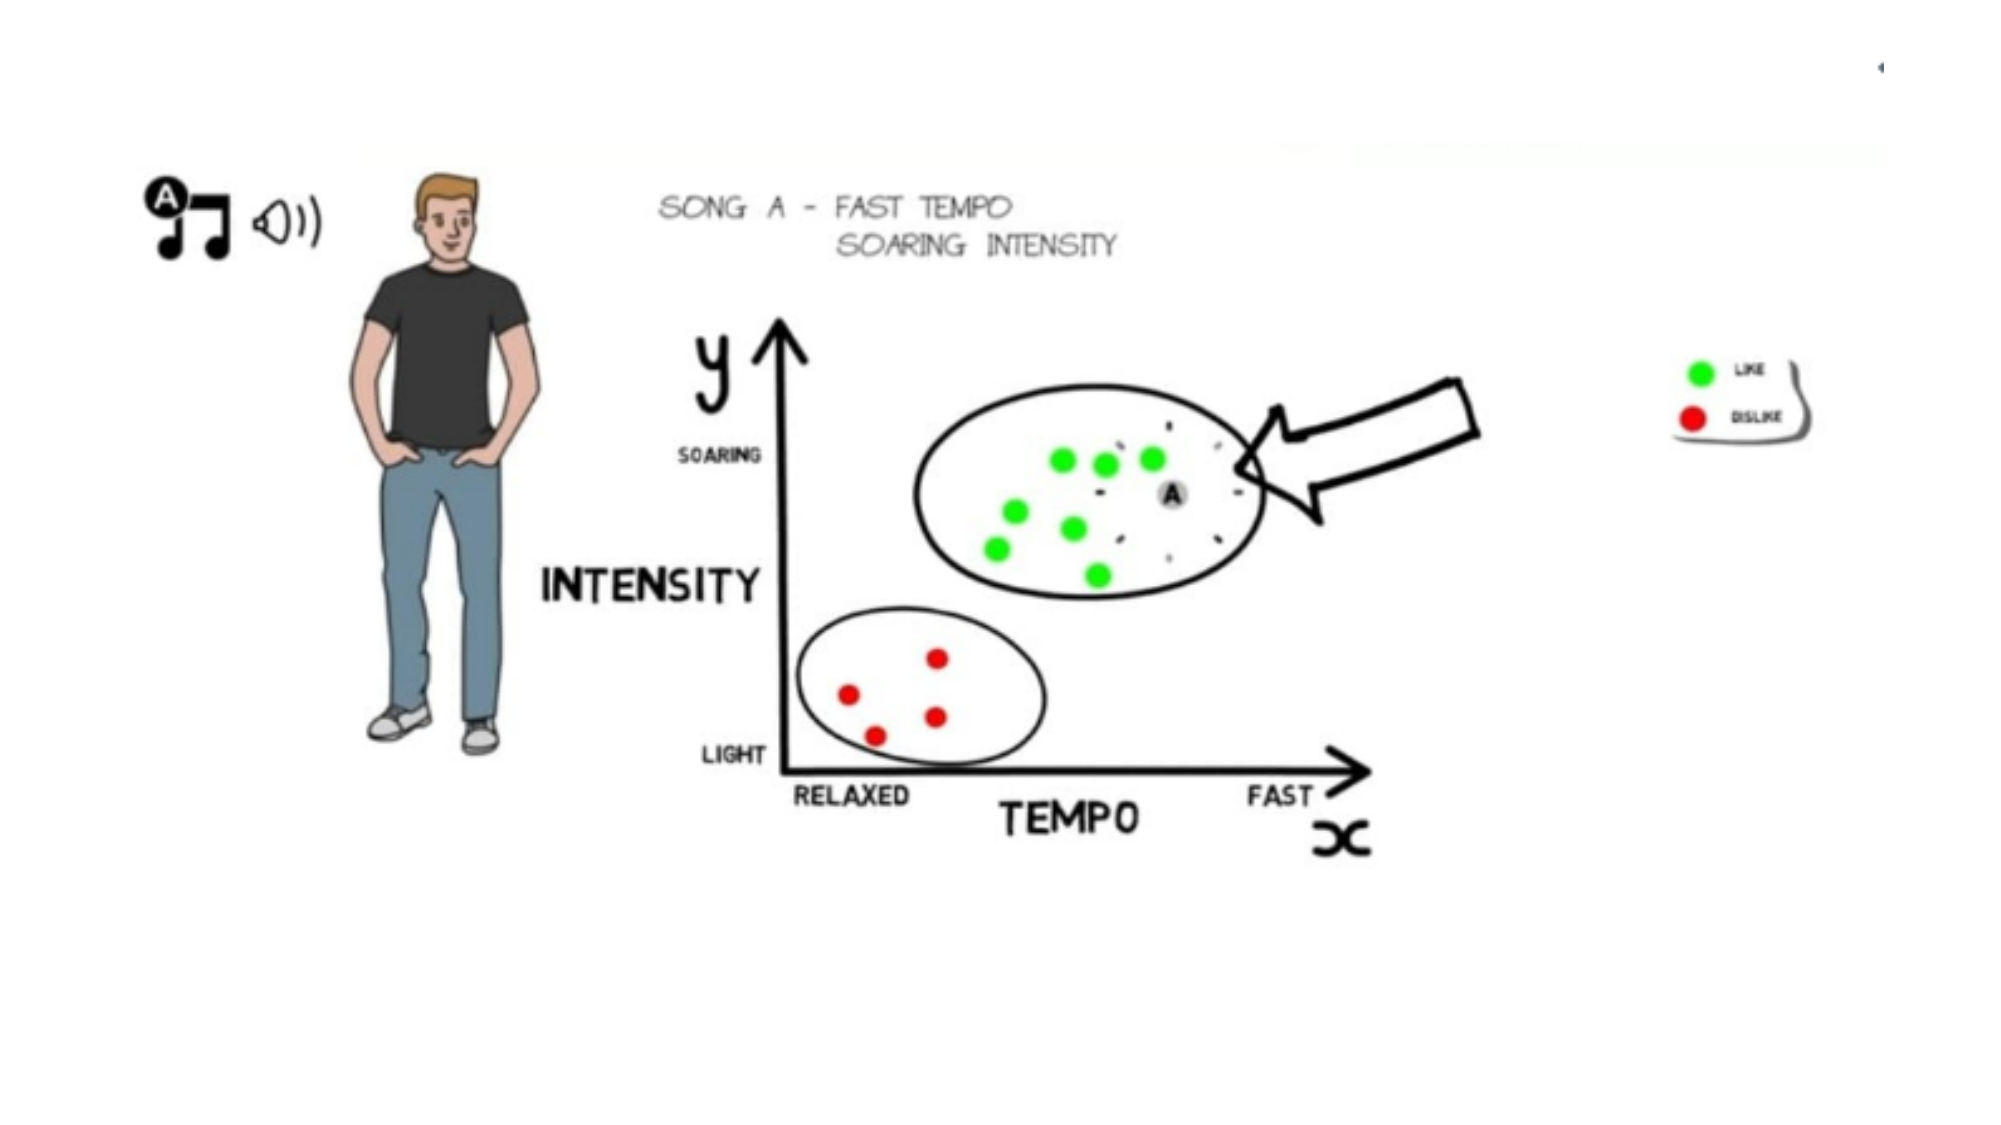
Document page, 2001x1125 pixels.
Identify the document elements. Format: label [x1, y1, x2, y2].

picture [112, 59, 1884, 1041]
